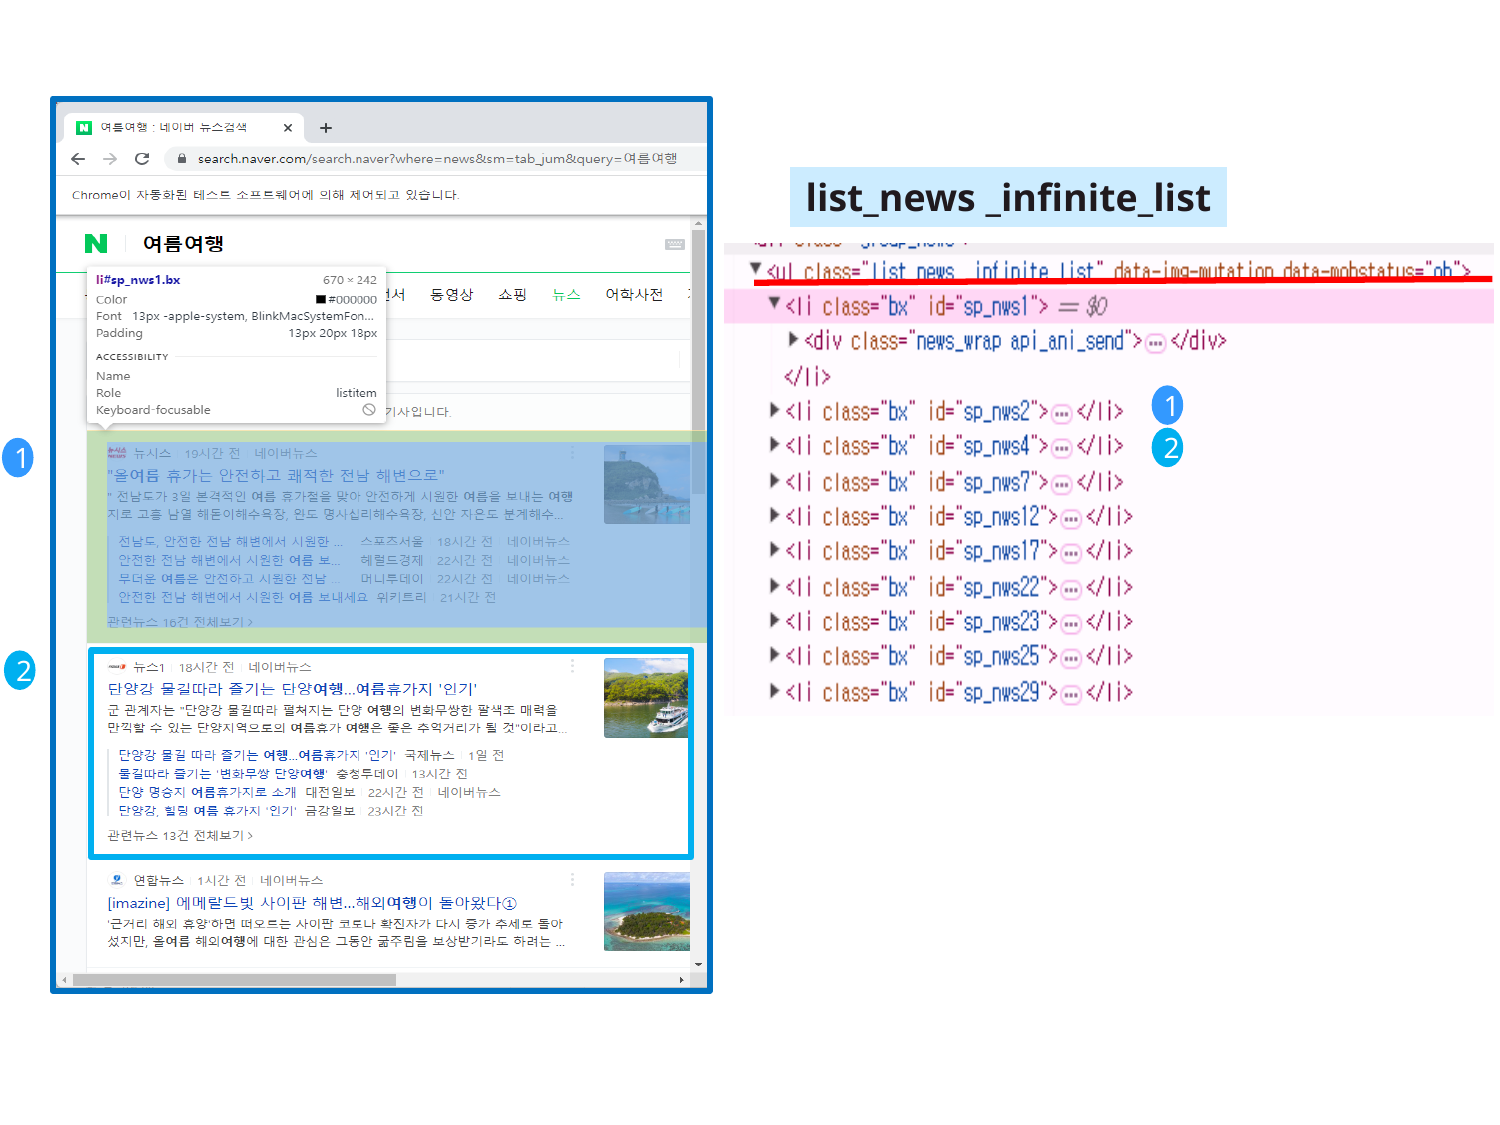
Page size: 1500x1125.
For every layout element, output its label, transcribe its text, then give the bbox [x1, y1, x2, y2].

picture [55, 101, 708, 989]
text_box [753, 278, 1493, 284]
text_box 1 [0, 435, 36, 480]
text_box 2 [1, 648, 38, 693]
picture [724, 243, 1495, 717]
text_box list_news _infinite_list [790, 167, 1227, 227]
